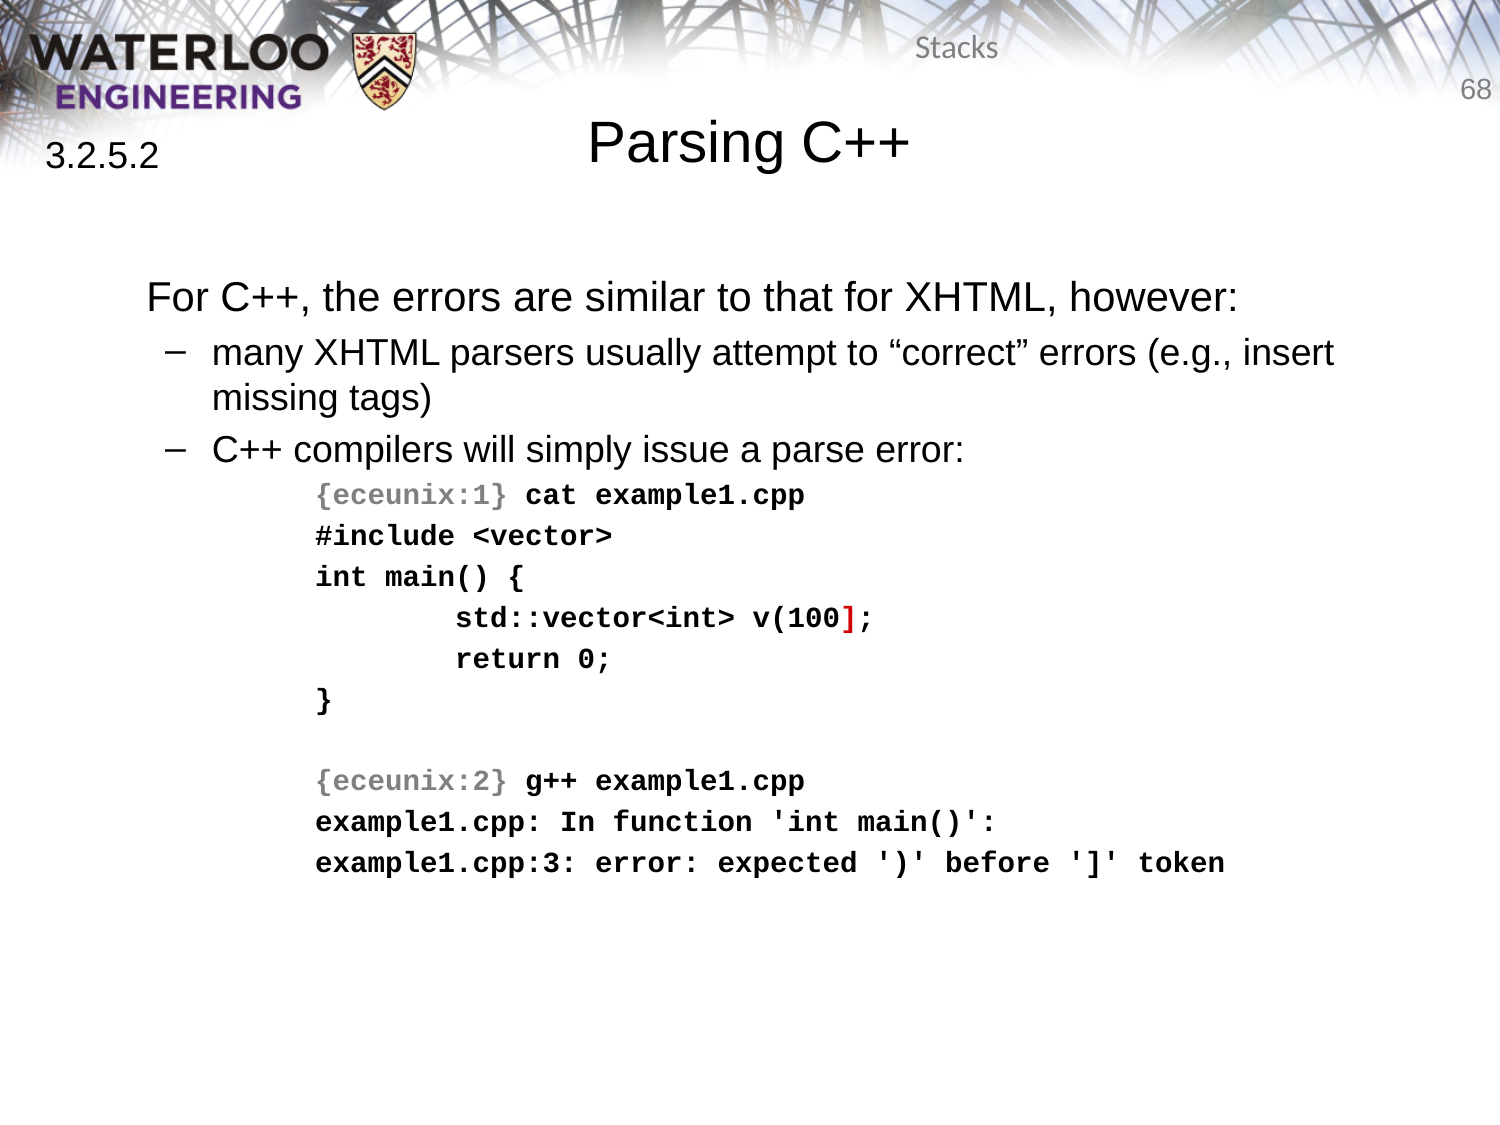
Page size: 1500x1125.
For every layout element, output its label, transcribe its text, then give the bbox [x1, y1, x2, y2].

title Parsing C++ [74, 44, 1426, 233]
picture [0, 0, 1500, 1125]
list For C++, the errors are similar to that for XHTML, however: many XHTML parsers usually attempt to “correct” errors (e.g., insert missing tags) C++ compilers will simply issue a parse error: {eceunix:1} cat example1.cpp #include <vector> int main() { std::vector<int> v(100]; return 0; } {eceunix:2} g++ example1.cpp example1.cpp: In function 'int main()': example1.cpp:3: error: expected ')' before ']' token [74, 262, 1426, 1006]
text_box 3.2.5.2 [30, 124, 175, 184]
